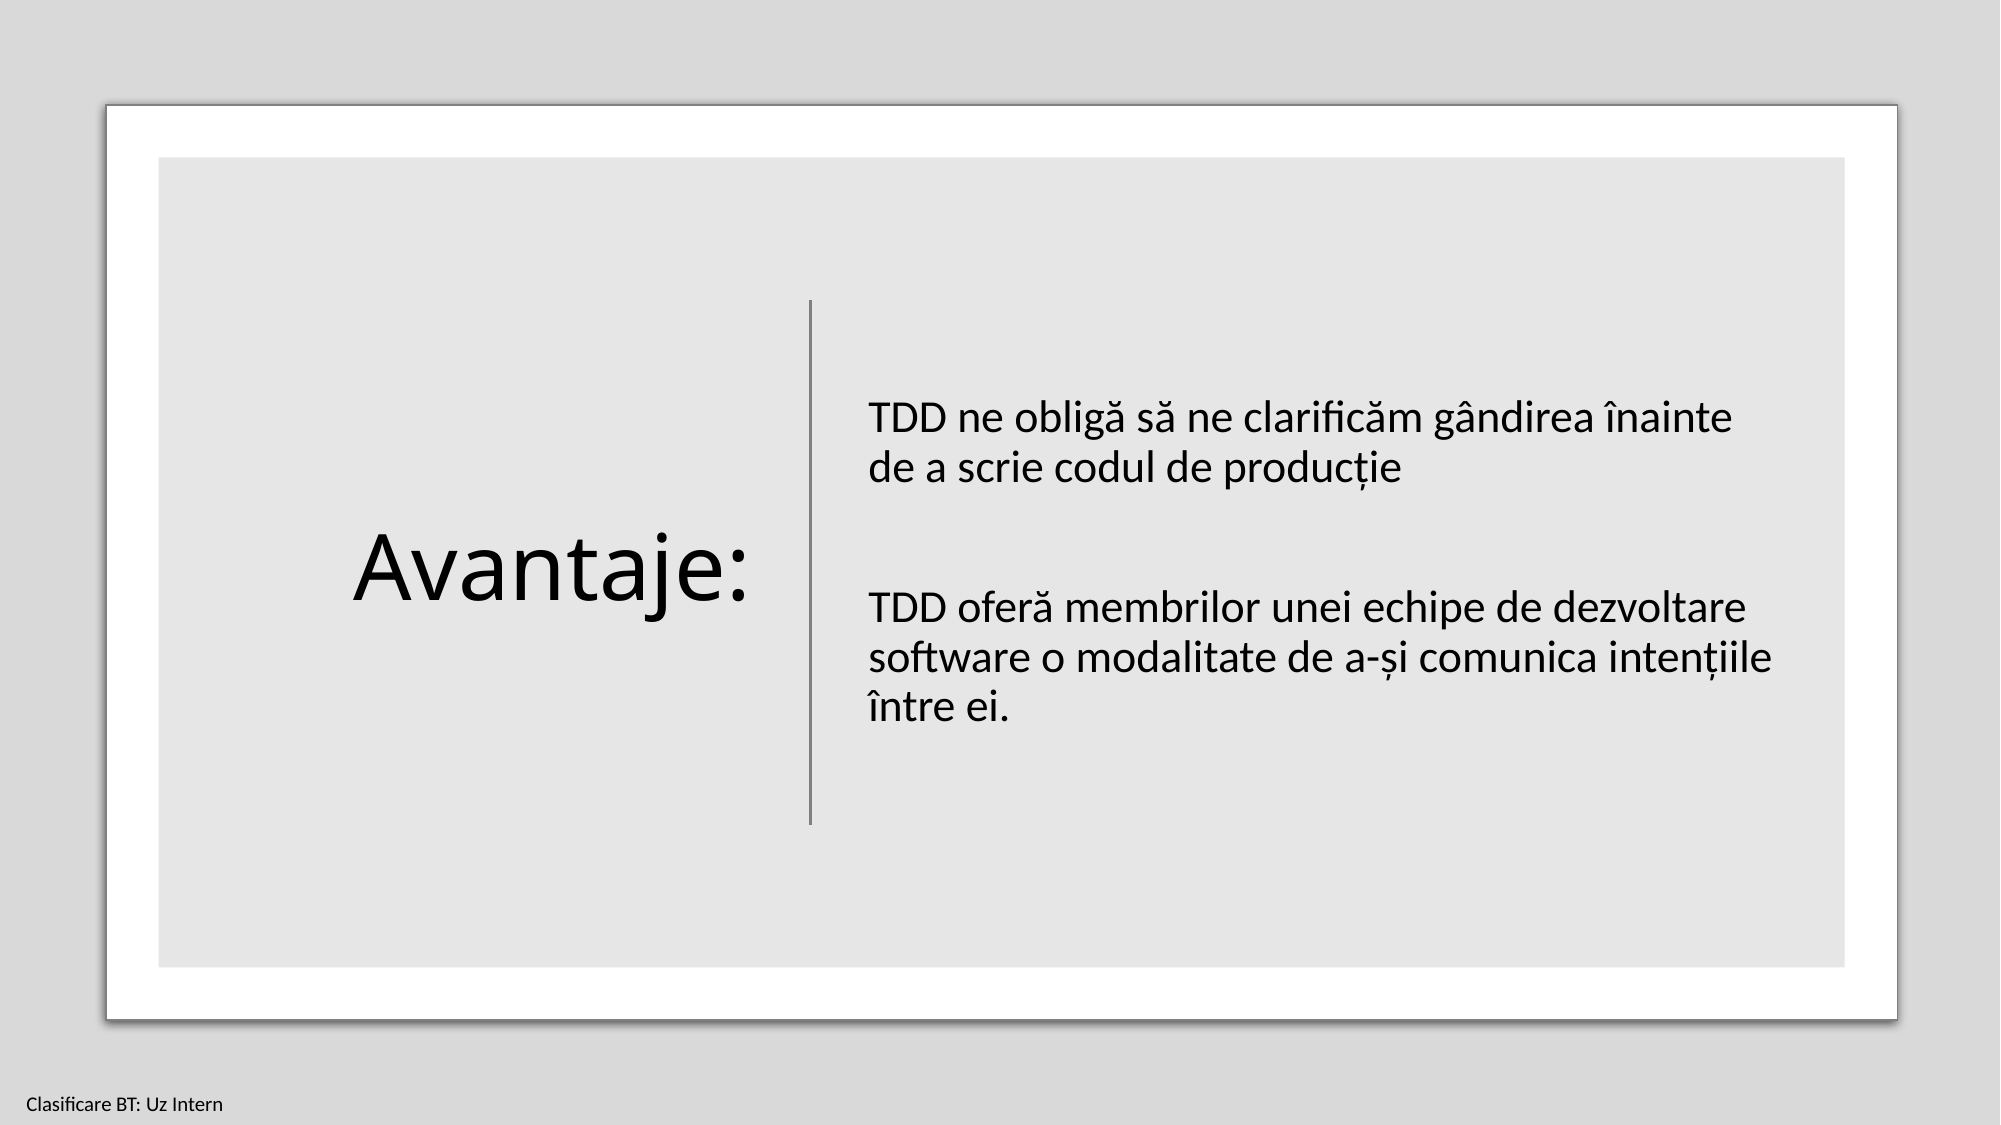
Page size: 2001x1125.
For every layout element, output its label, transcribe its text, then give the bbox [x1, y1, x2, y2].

text_box [158, 156, 1846, 968]
text_box [0, 0, 2000, 1125]
list TDD ne obligă să ne clarificăm gândirea înainte de a scrie codul de producție TDD oferă membrilor unei echipe de dezvoltare software o modalitate de a-și comunica intențiile între ei. [853, 224, 1789, 900]
text_box [105, 104, 1898, 1021]
title Avantaje: [211, 224, 767, 628]
